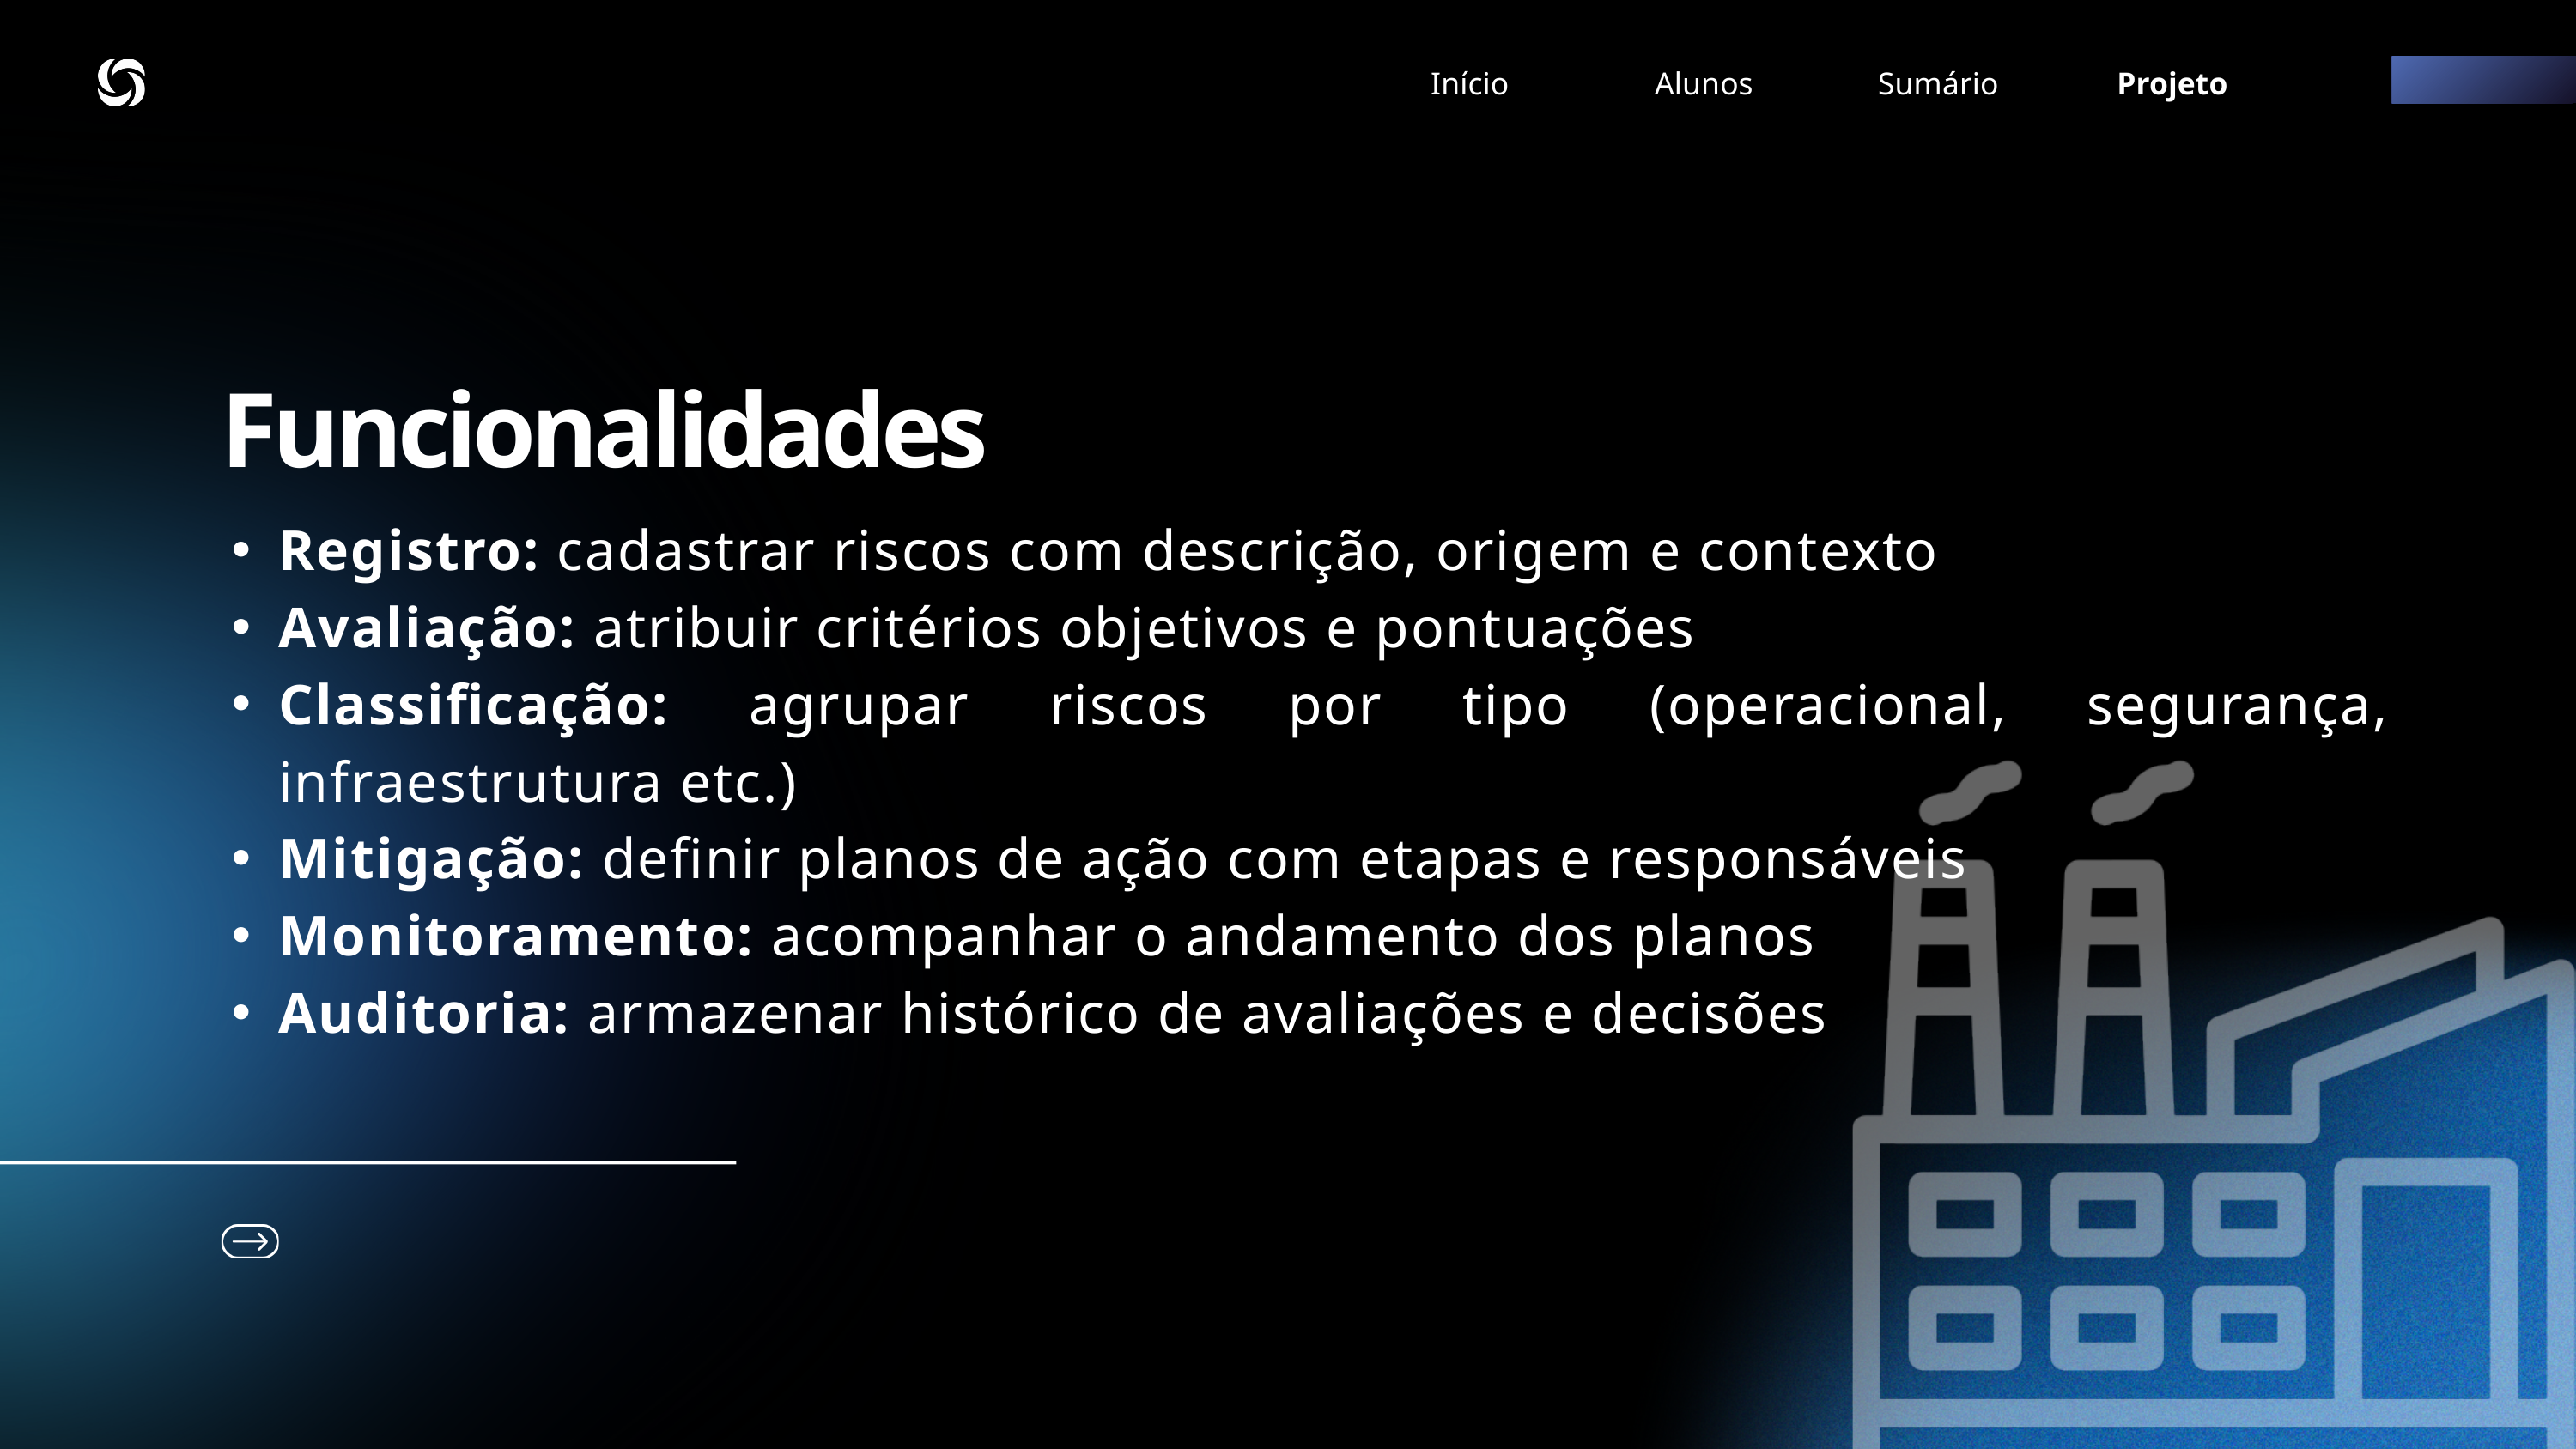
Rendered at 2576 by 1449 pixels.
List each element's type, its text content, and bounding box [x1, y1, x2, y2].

text_box [1852, 759, 2576, 1449]
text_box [2391, 56, 2576, 104]
text_box Projeto [2056, 58, 2290, 101]
text_box [0, 82, 1041, 1449]
text_box Funcionalidades [221, 368, 1565, 488]
text_box [98, 59, 145, 82]
text_box Início [1352, 58, 1587, 101]
text_box Alunos [1587, 58, 1820, 101]
text_box Registro: cadastrar riscos com descrição, origem e contexto Avaliação: atribuir critérios objetivos e pontuações Classificação: agrupar riscos por tipo (operacional, segurança, infraestrutura etc.) Mitigação: definir planos de ação com etapas e responsáveis Monitoramento: acompanhar o andamento dos planos Auditoria: armazenar histórico de avaliações e decisões [185, 504, 2391, 1052]
text_box [221, 1224, 279, 1258]
text_box Sumário [1820, 58, 2056, 101]
text_box [1462, 904, 1852, 1449]
